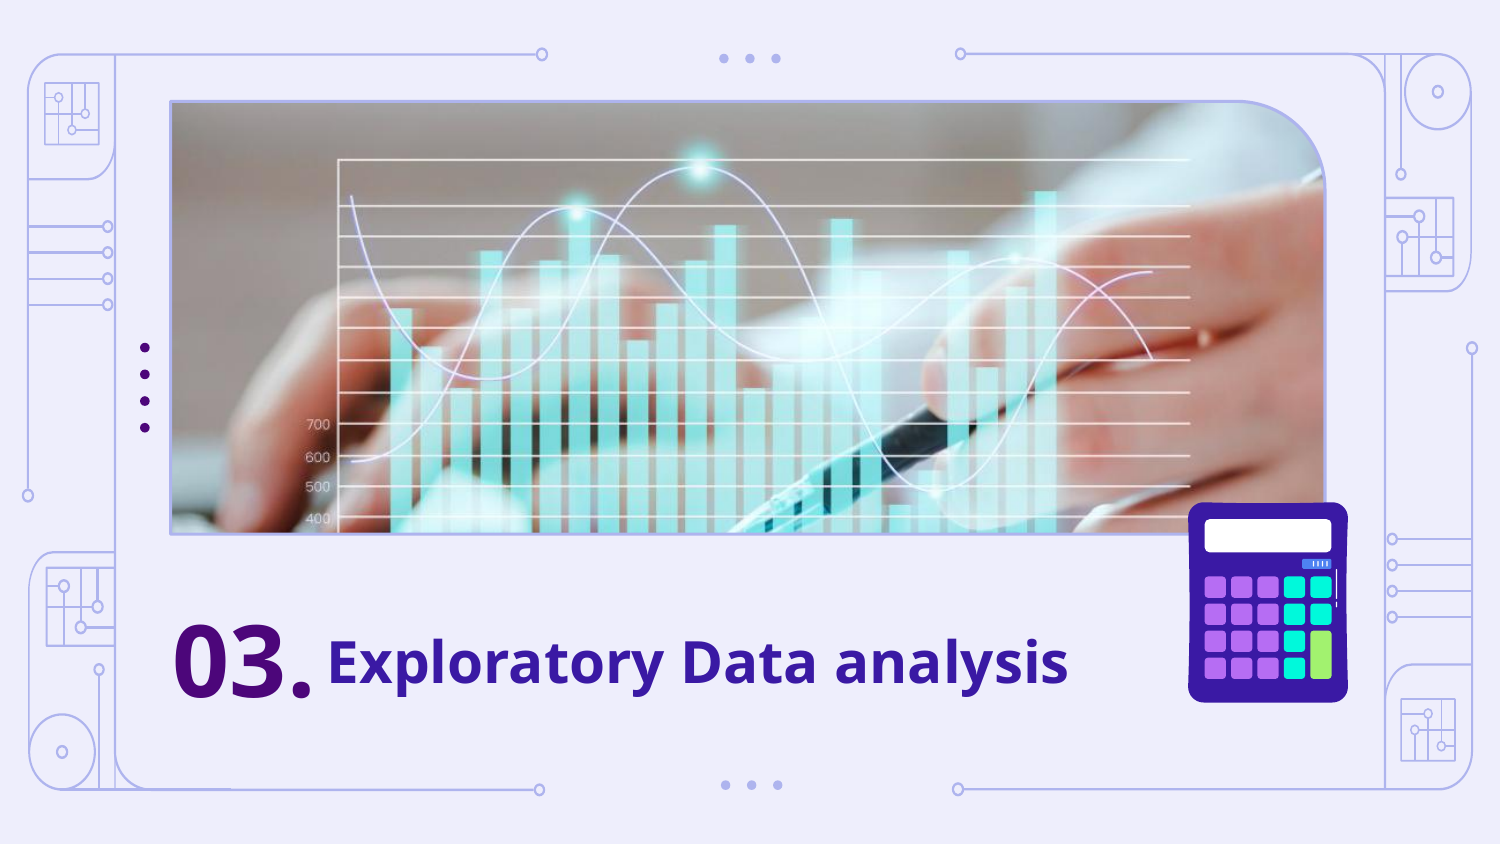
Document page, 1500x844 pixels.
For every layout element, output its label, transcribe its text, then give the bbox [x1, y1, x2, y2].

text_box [139, 342, 150, 433]
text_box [1187, 501, 1349, 703]
picture [170, 101, 1326, 535]
title Exploratory Data analysis [311, 610, 1225, 749]
title 03. [157, 594, 361, 733]
